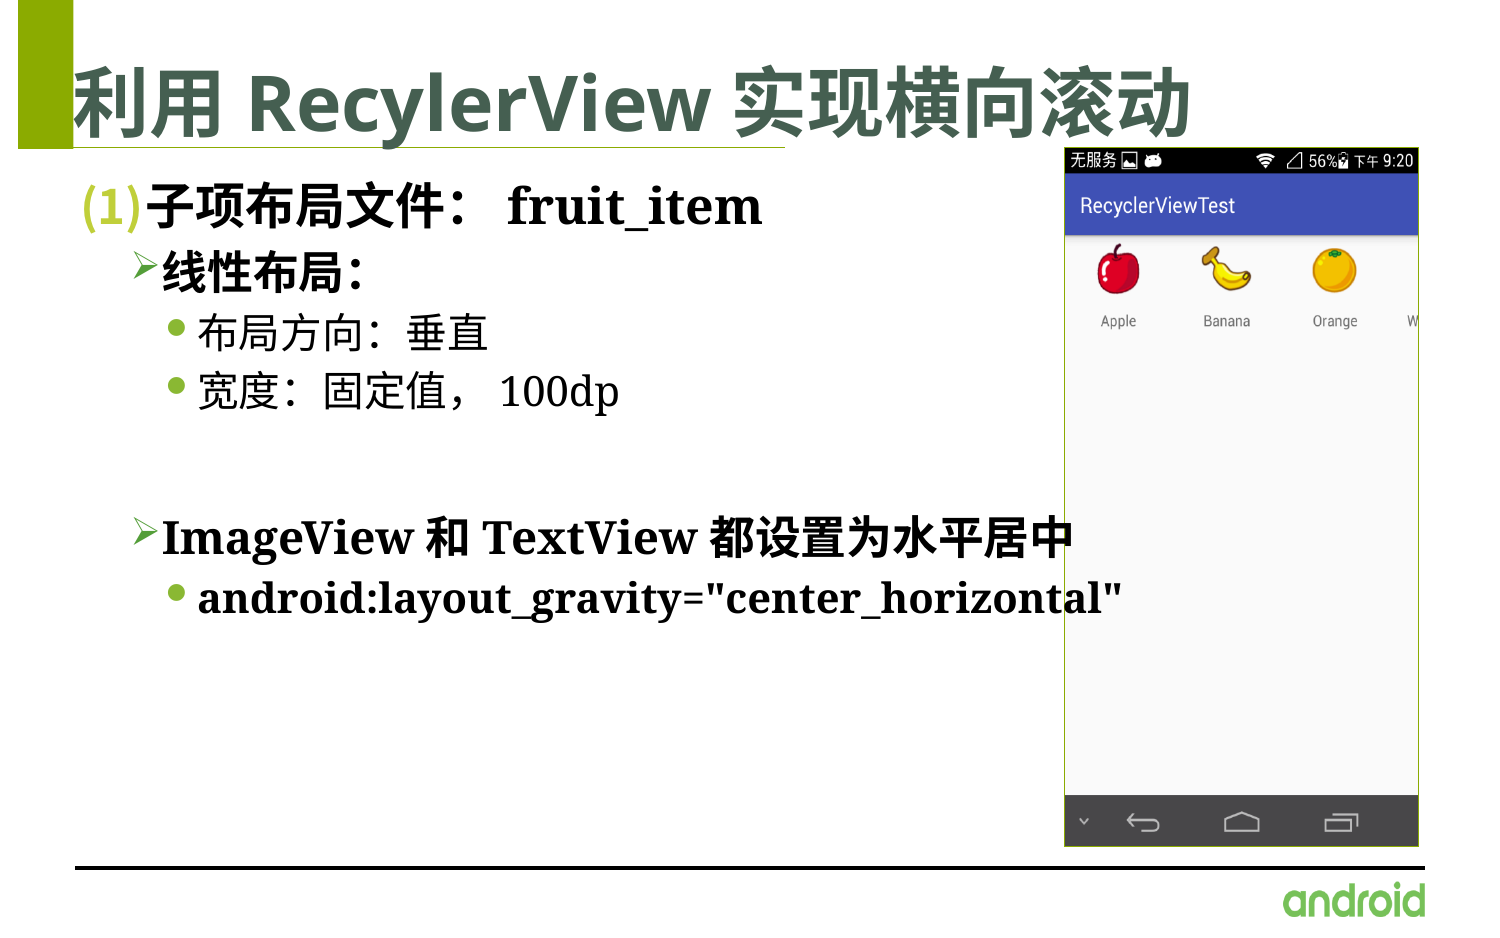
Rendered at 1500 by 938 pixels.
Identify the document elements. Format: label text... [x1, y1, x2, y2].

picture [1064, 147, 1419, 847]
list 子项布局文件：fruit_item 线性布局： 布局方向：垂直 宽度：固定值，100dp ImageView和TextView都设置为水平居中 android:layout_gravity="center_horizontal" [68, 168, 1419, 868]
picture [1283, 881, 1425, 917]
title 利用RecylerView实现横向滚动 [72, 0, 1423, 148]
